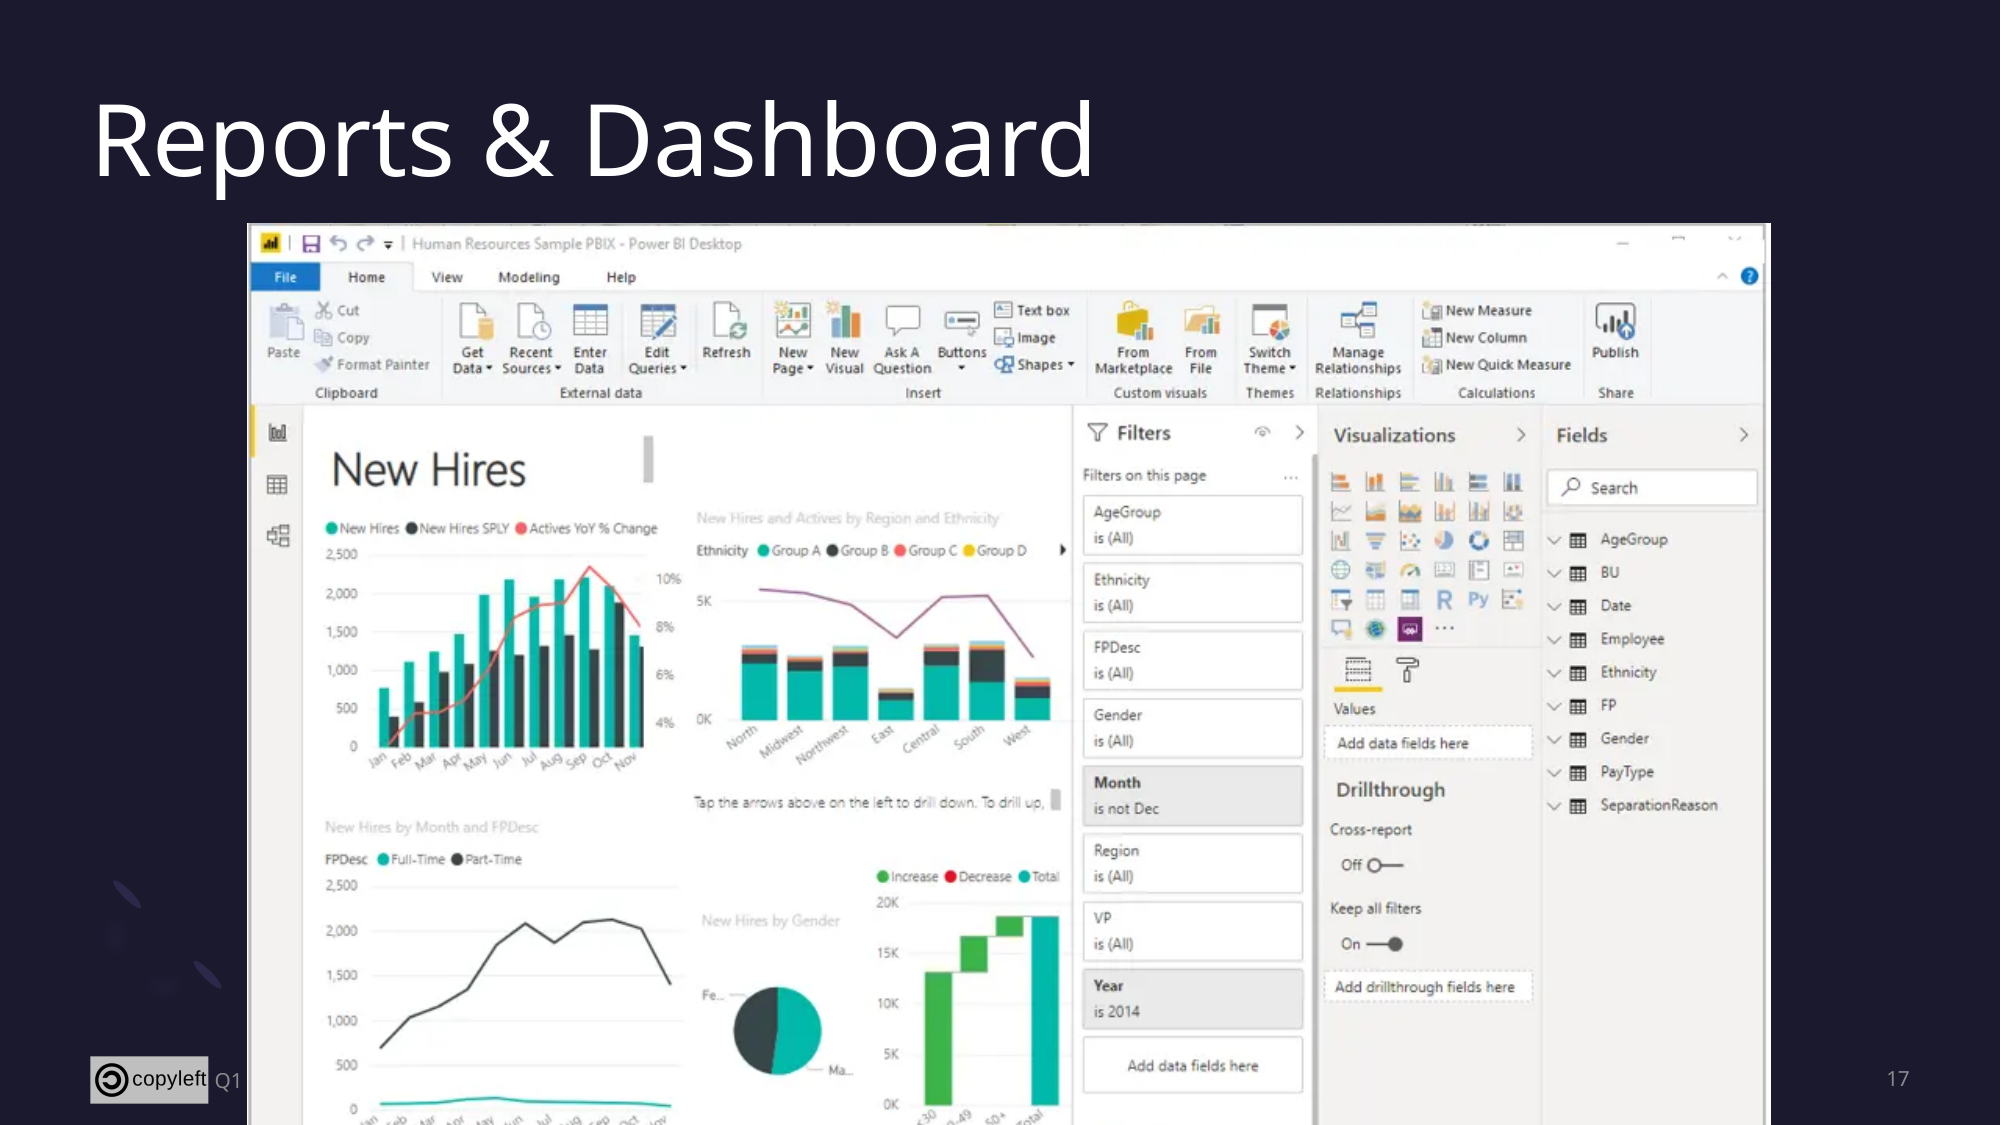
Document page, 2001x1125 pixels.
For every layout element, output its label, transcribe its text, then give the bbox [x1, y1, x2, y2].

slide_number Q1 2023 [214, 1067, 247, 1093]
picture [247, 223, 1771, 1125]
slide_number 17 [1771, 1067, 1910, 1093]
title Reports & Dashboard [90, 90, 1910, 309]
picture [90, 1050, 209, 1110]
